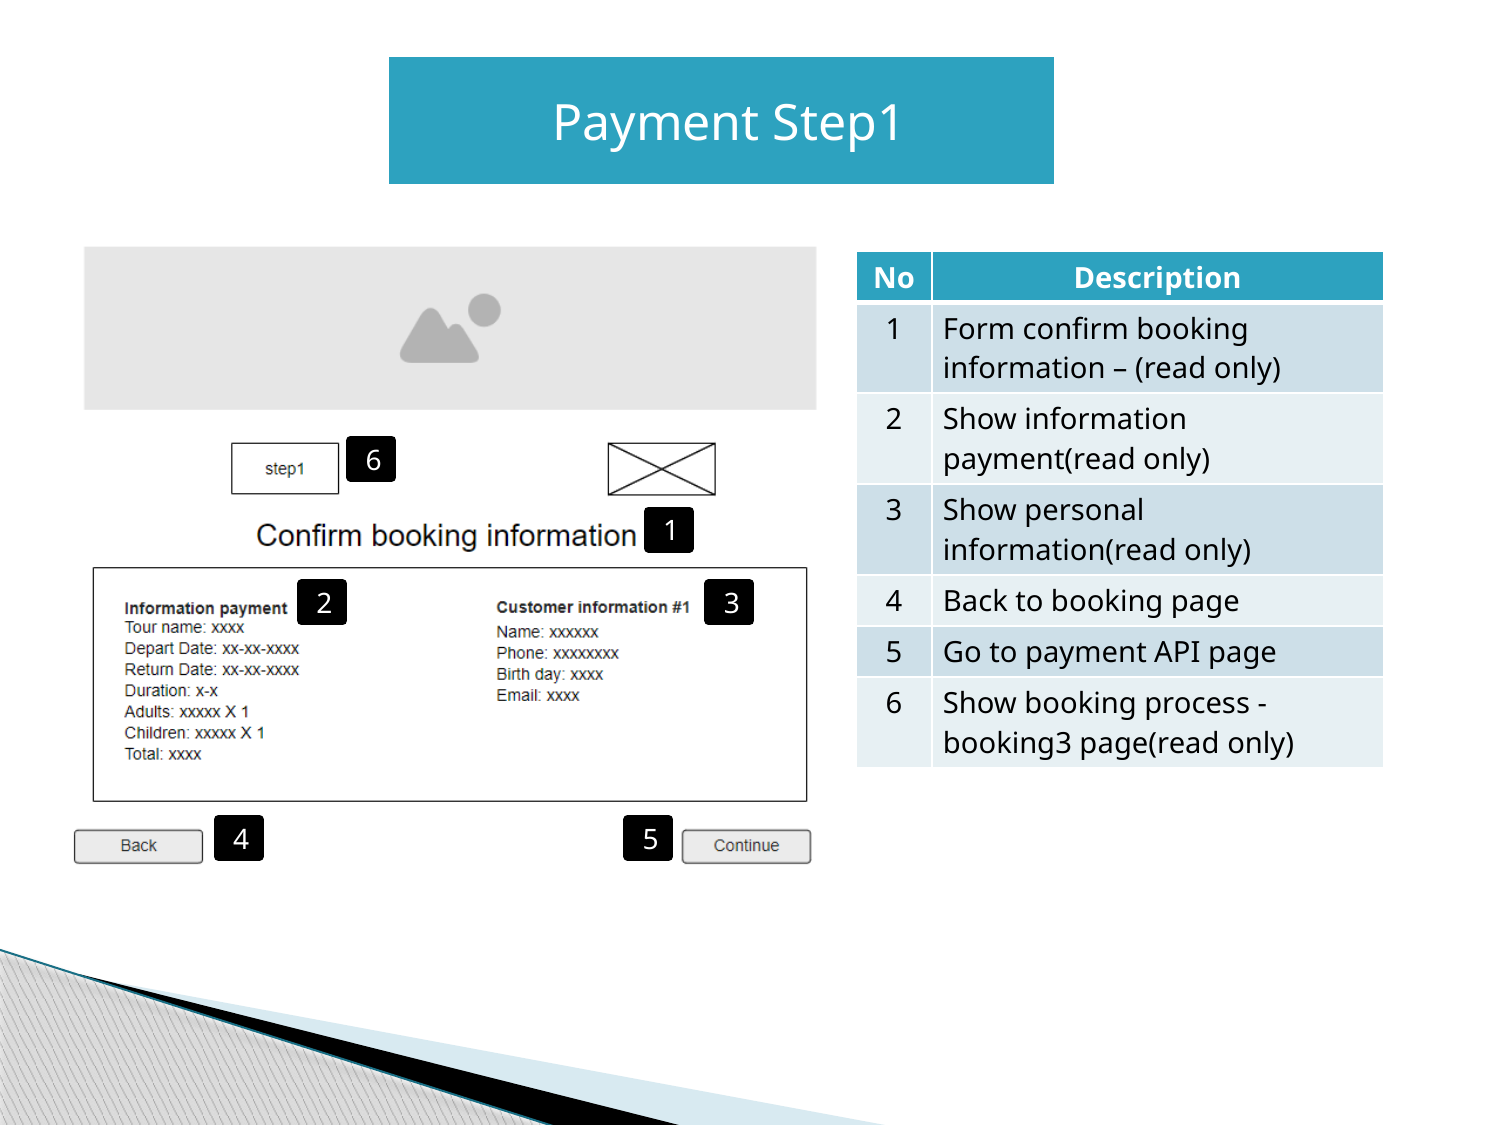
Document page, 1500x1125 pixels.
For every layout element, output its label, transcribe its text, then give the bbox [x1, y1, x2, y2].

table_cell 6 [857, 678, 931, 767]
text_box Payment Step1 [390, 58, 1053, 184]
table_cell 3 [857, 485, 931, 574]
table_cell 2 [857, 394, 931, 483]
table_cell Show personal information(read only) [933, 485, 1383, 574]
table_cell 1 [857, 305, 931, 392]
table_cell Back to booking page [933, 576, 1383, 625]
table_cell Show information payment(read only) [933, 394, 1383, 483]
table_cell 5 [857, 627, 931, 676]
table_cell Form confirm booking information – (read only) [933, 305, 1383, 392]
table_cell 4 [857, 576, 931, 625]
table_cell Show booking process - booking3 page(read only) [933, 678, 1383, 767]
table_header No [857, 252, 931, 300]
picture [60, 228, 839, 897]
table_header Description [933, 252, 1383, 300]
table_cell Go to payment API page [933, 627, 1383, 676]
